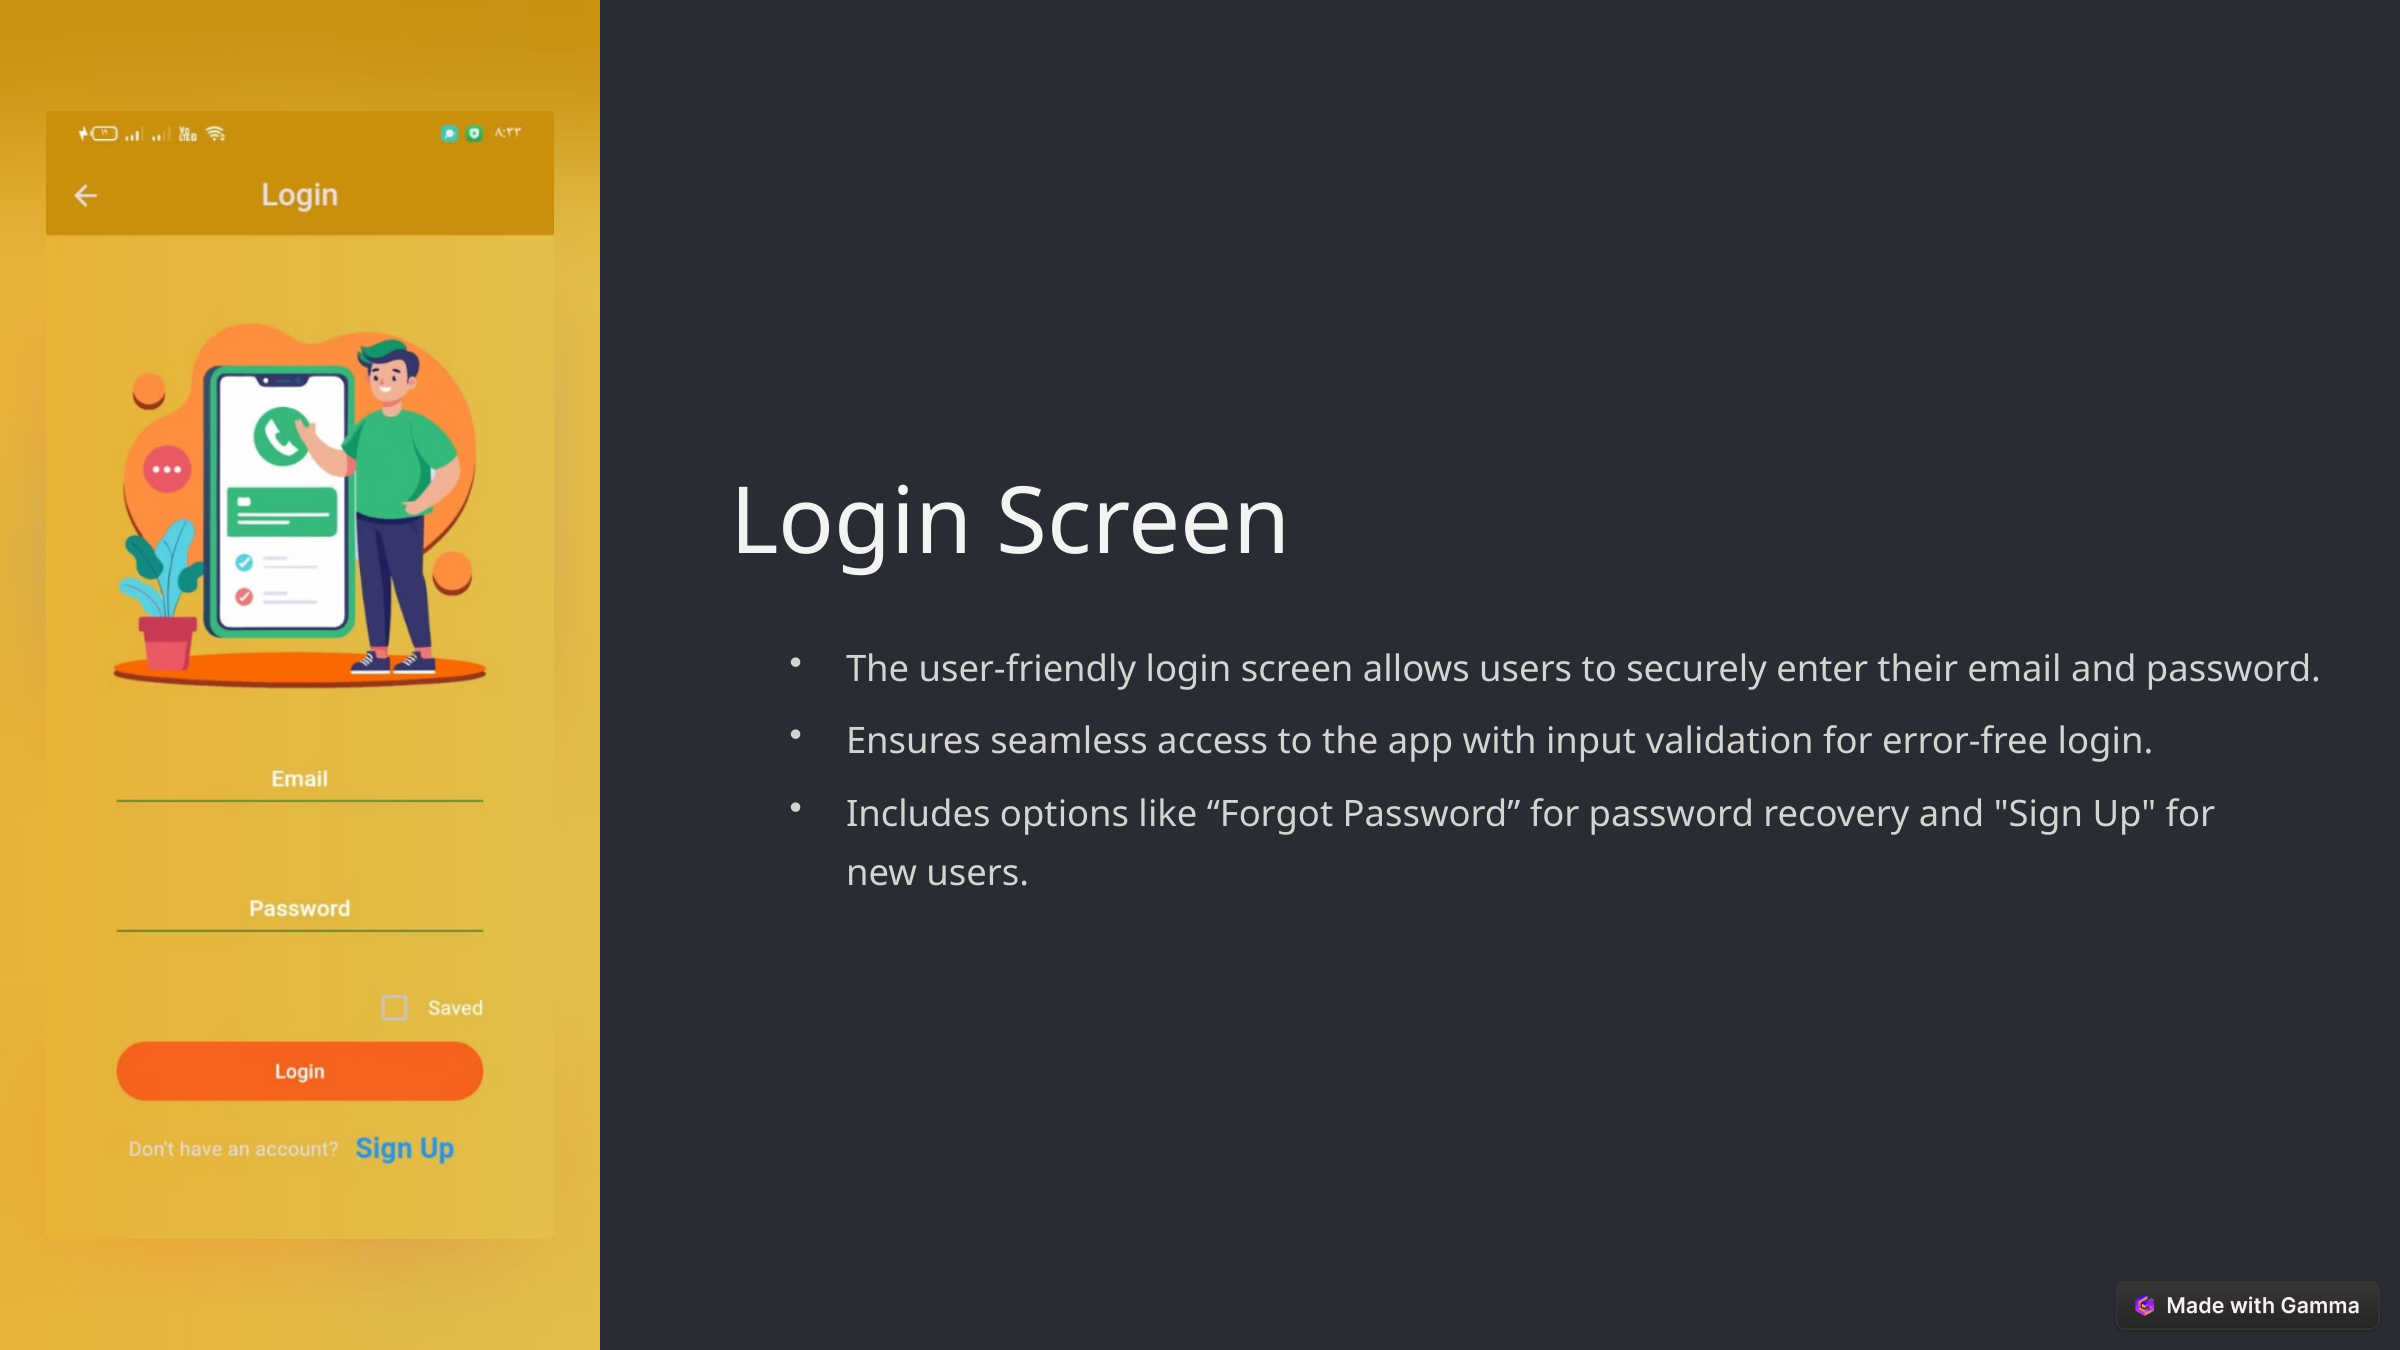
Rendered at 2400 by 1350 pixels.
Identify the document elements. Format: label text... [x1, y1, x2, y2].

text_box Includes options like “Forgot Password” for password recovery and "Sign Up" for new users. [789, 773, 2270, 893]
picture [2106, 1271, 2389, 1339]
text_box Ensures seamless access to the app with input validation for error-free login. [789, 701, 2270, 761]
picture [0, 0, 600, 1350]
text_box The user-friendly login screen allows users to securely enter their email and password. [789, 628, 2270, 689]
text_box Login Screen [730, 456, 1661, 574]
